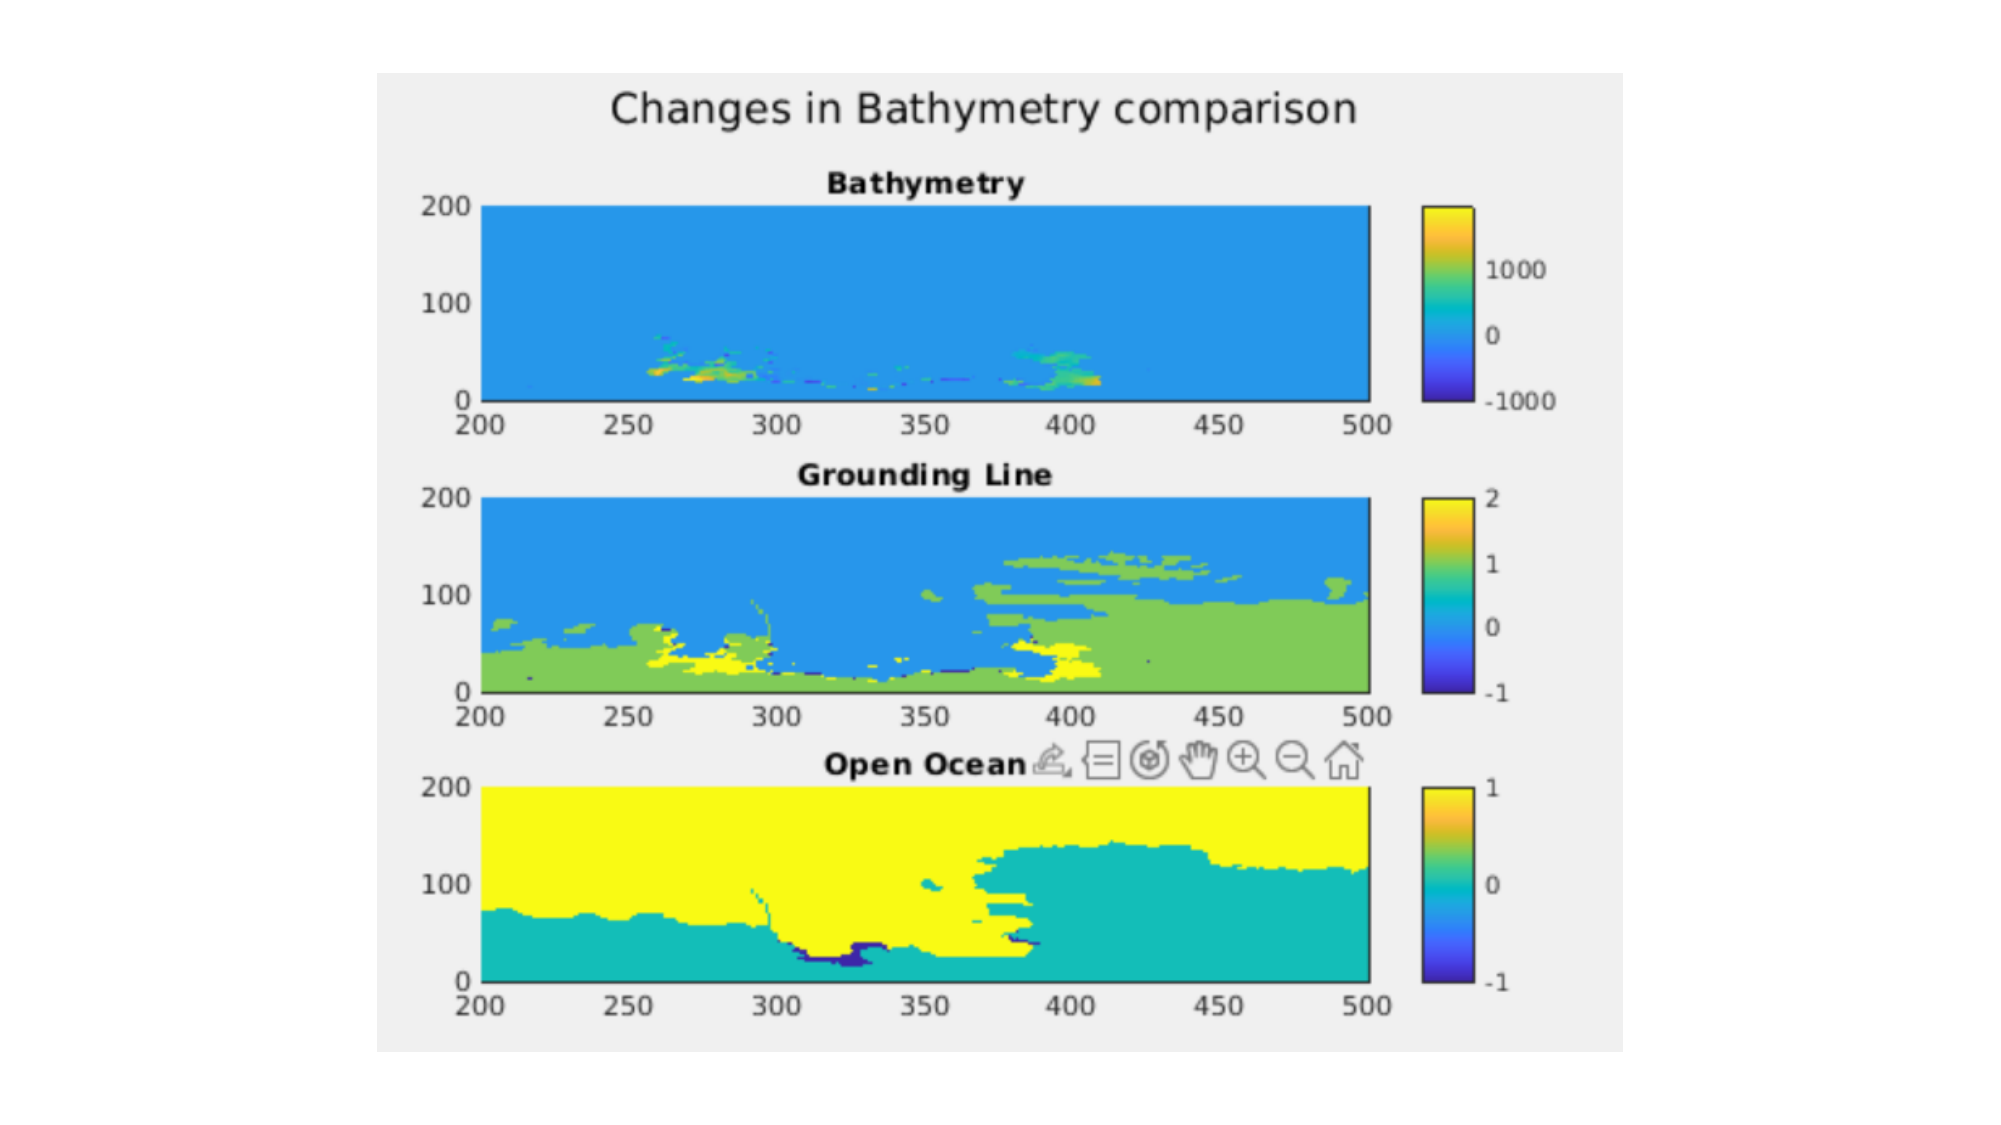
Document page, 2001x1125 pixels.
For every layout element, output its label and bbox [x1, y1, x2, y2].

picture [377, 73, 1623, 1052]
